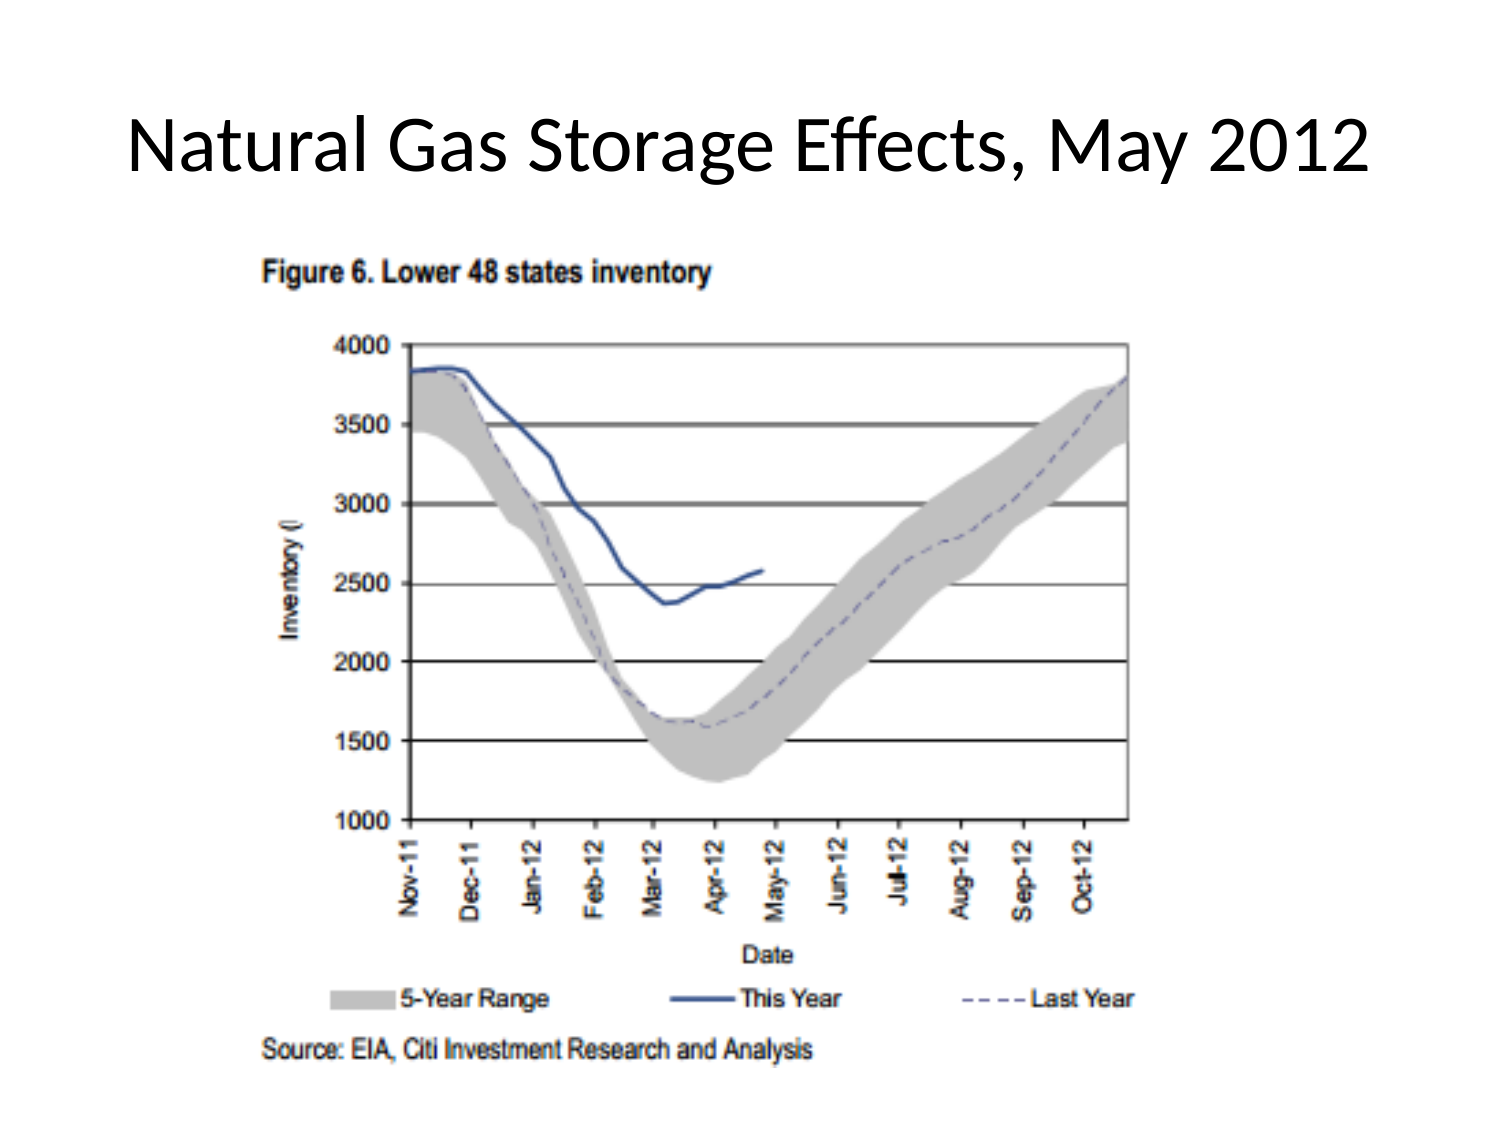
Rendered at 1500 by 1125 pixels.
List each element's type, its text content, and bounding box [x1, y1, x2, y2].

title Natural Gas Storage Effects, May 2012 [75, 45, 1425, 233]
picture [249, 247, 1163, 1068]
